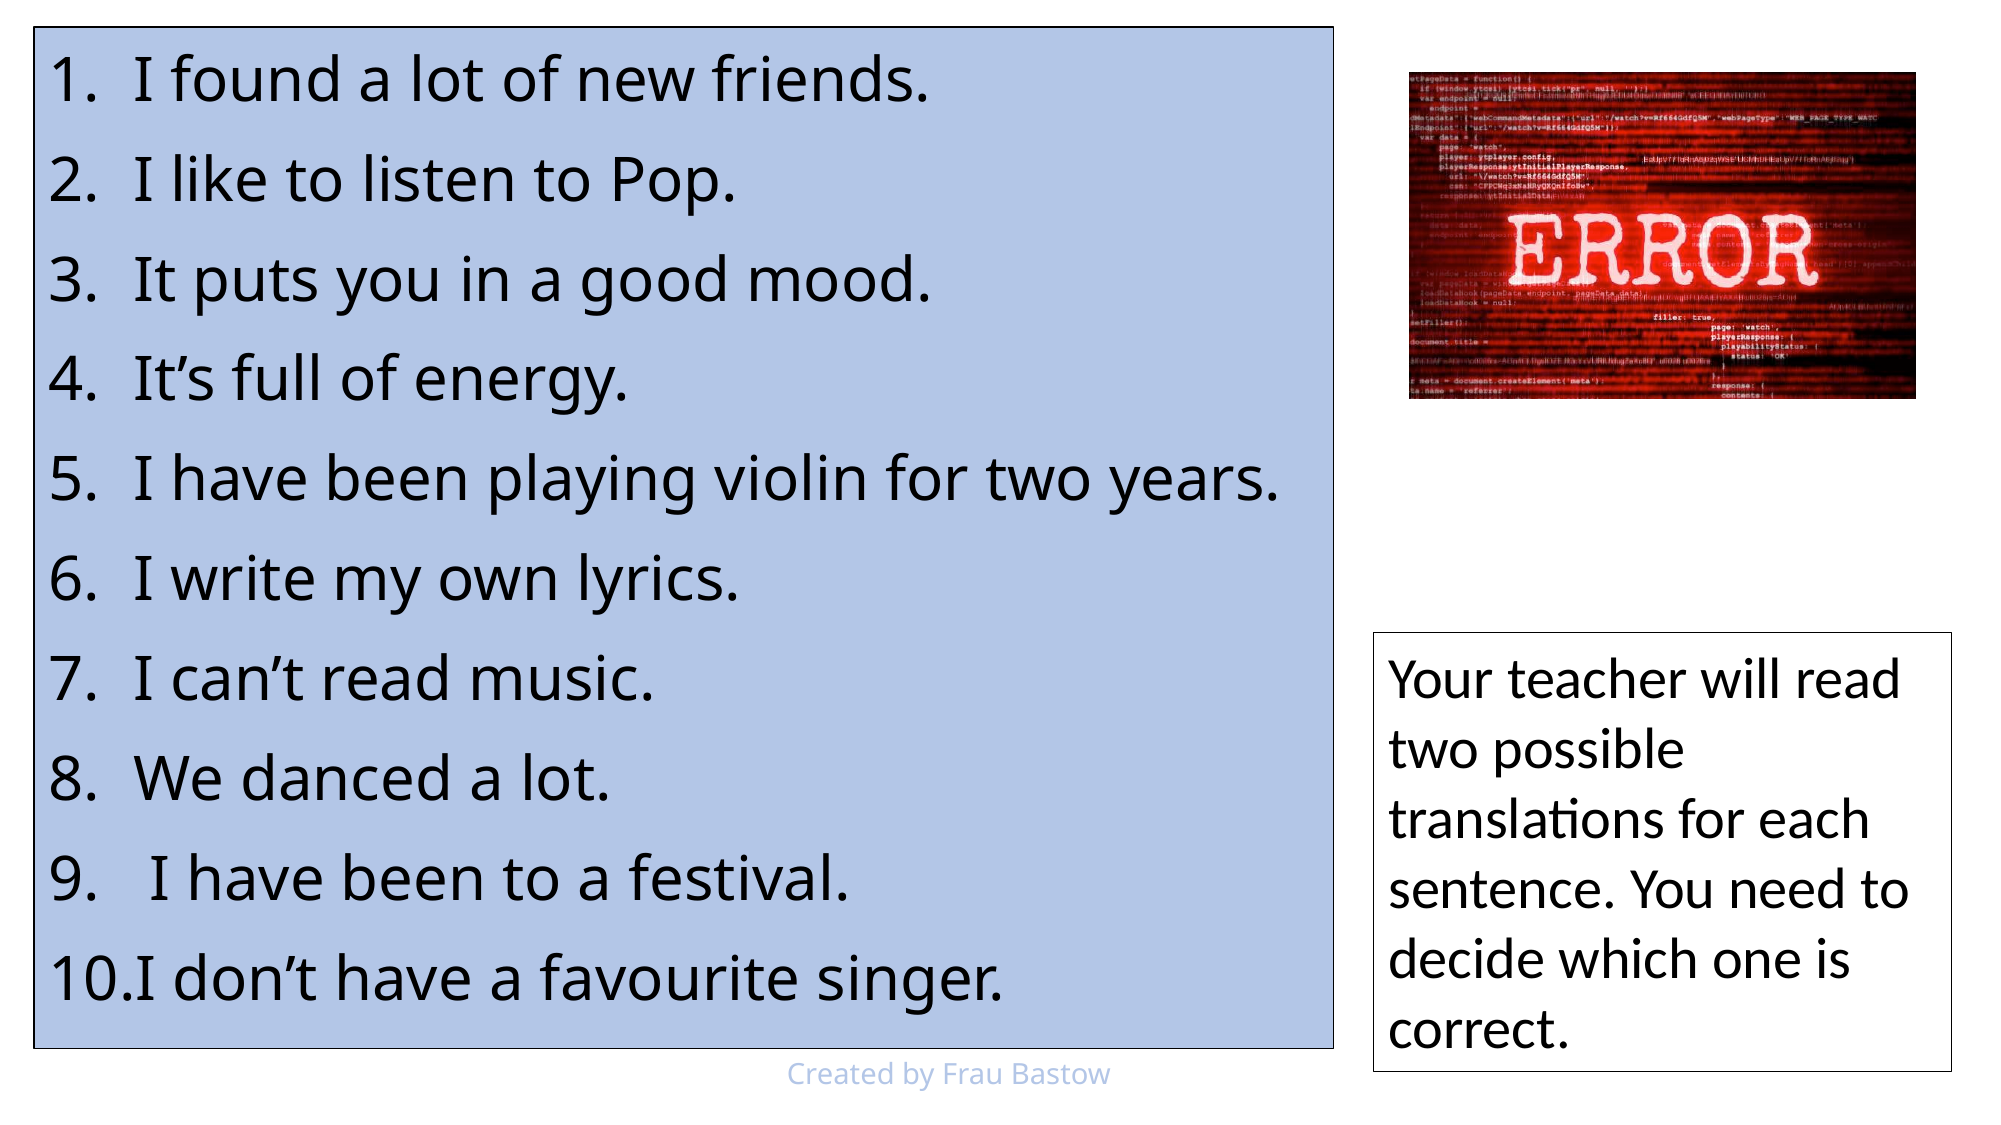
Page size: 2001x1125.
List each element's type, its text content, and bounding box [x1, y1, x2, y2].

picture [1409, 72, 1916, 399]
text_box Your teacher will read two possible translations for each sentence. You need to decide which one is correct. [1373, 632, 1952, 1072]
subtitle I found a lot of new friends. I like to listen to Pop. It puts you in a good mood. It’s full of energy. I have been playing violin for two years. I write my own lyrics. I can’t read music. We danced a lot. I have been to a festival. I don’t have a favourite singer. [33, 26, 1334, 1049]
